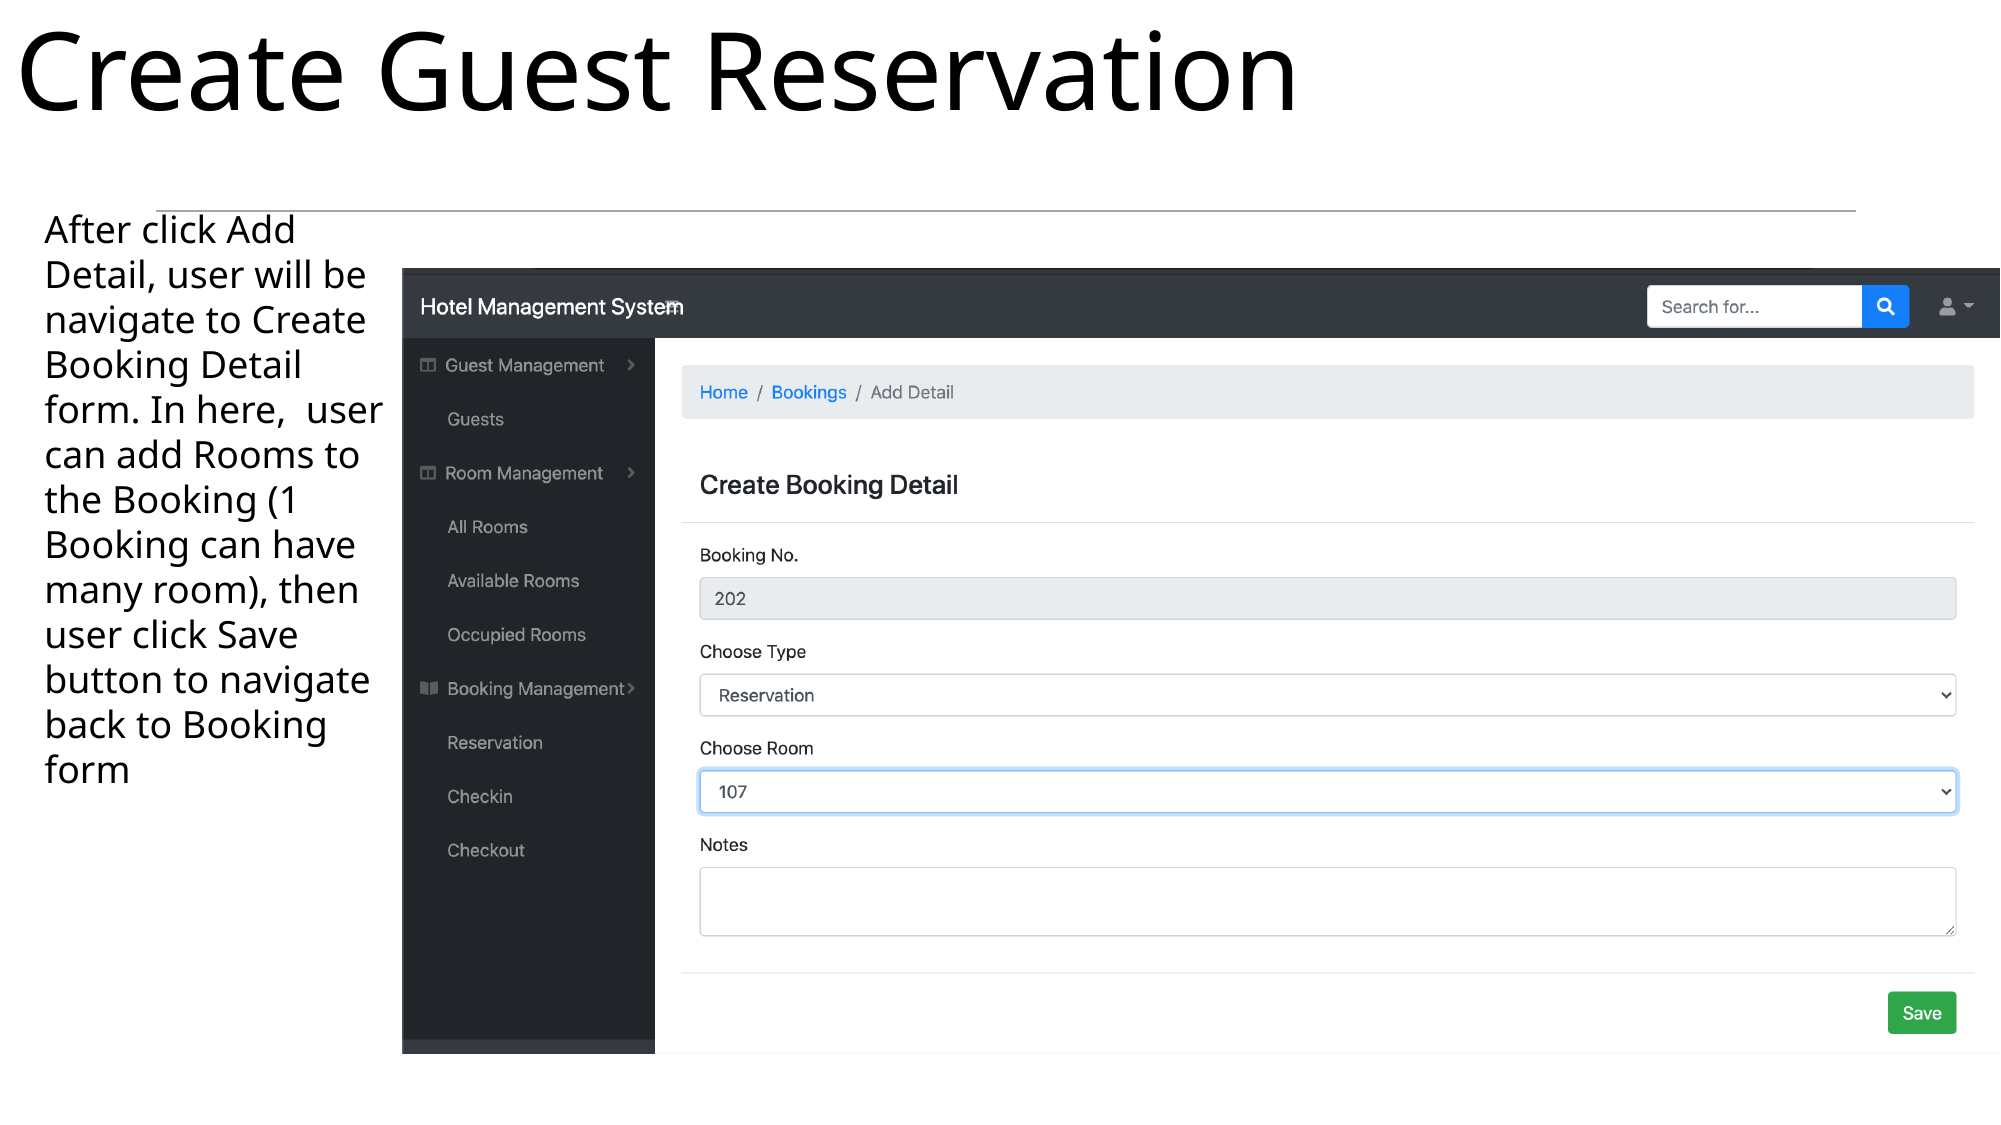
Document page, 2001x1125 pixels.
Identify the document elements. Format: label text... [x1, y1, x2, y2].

title Create Guest Reservation [0, 0, 1725, 152]
text_box After click Add Detail, user will be navigate to Create Booking Detail form. In here, user can add Rooms to the Booking (1 Booking can have many room), then user click Save button to navigate back to Booking form [29, 199, 422, 799]
picture [402, 268, 2000, 1054]
